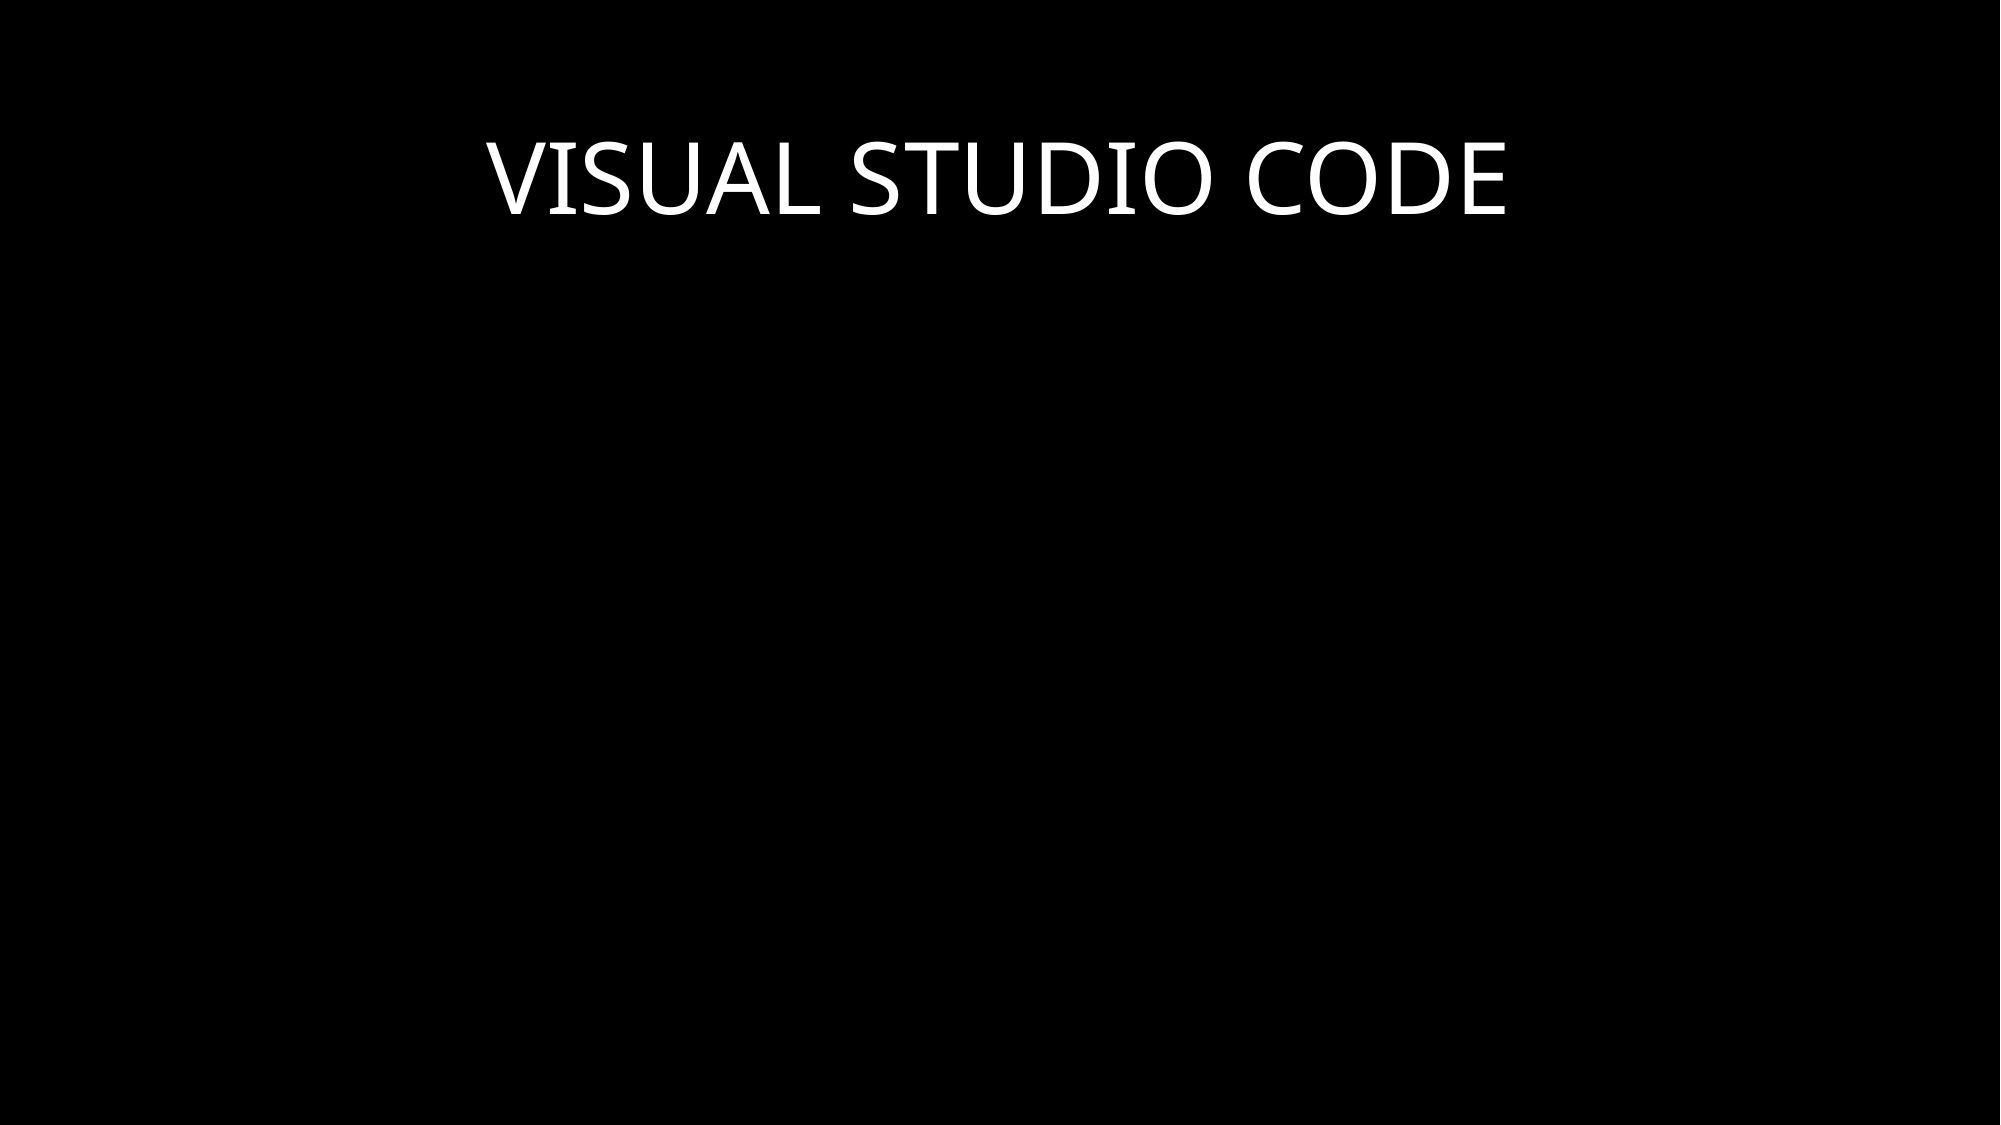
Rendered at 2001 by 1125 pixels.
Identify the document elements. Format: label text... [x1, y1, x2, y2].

title Visual Studio Code [287, 99, 1711, 242]
